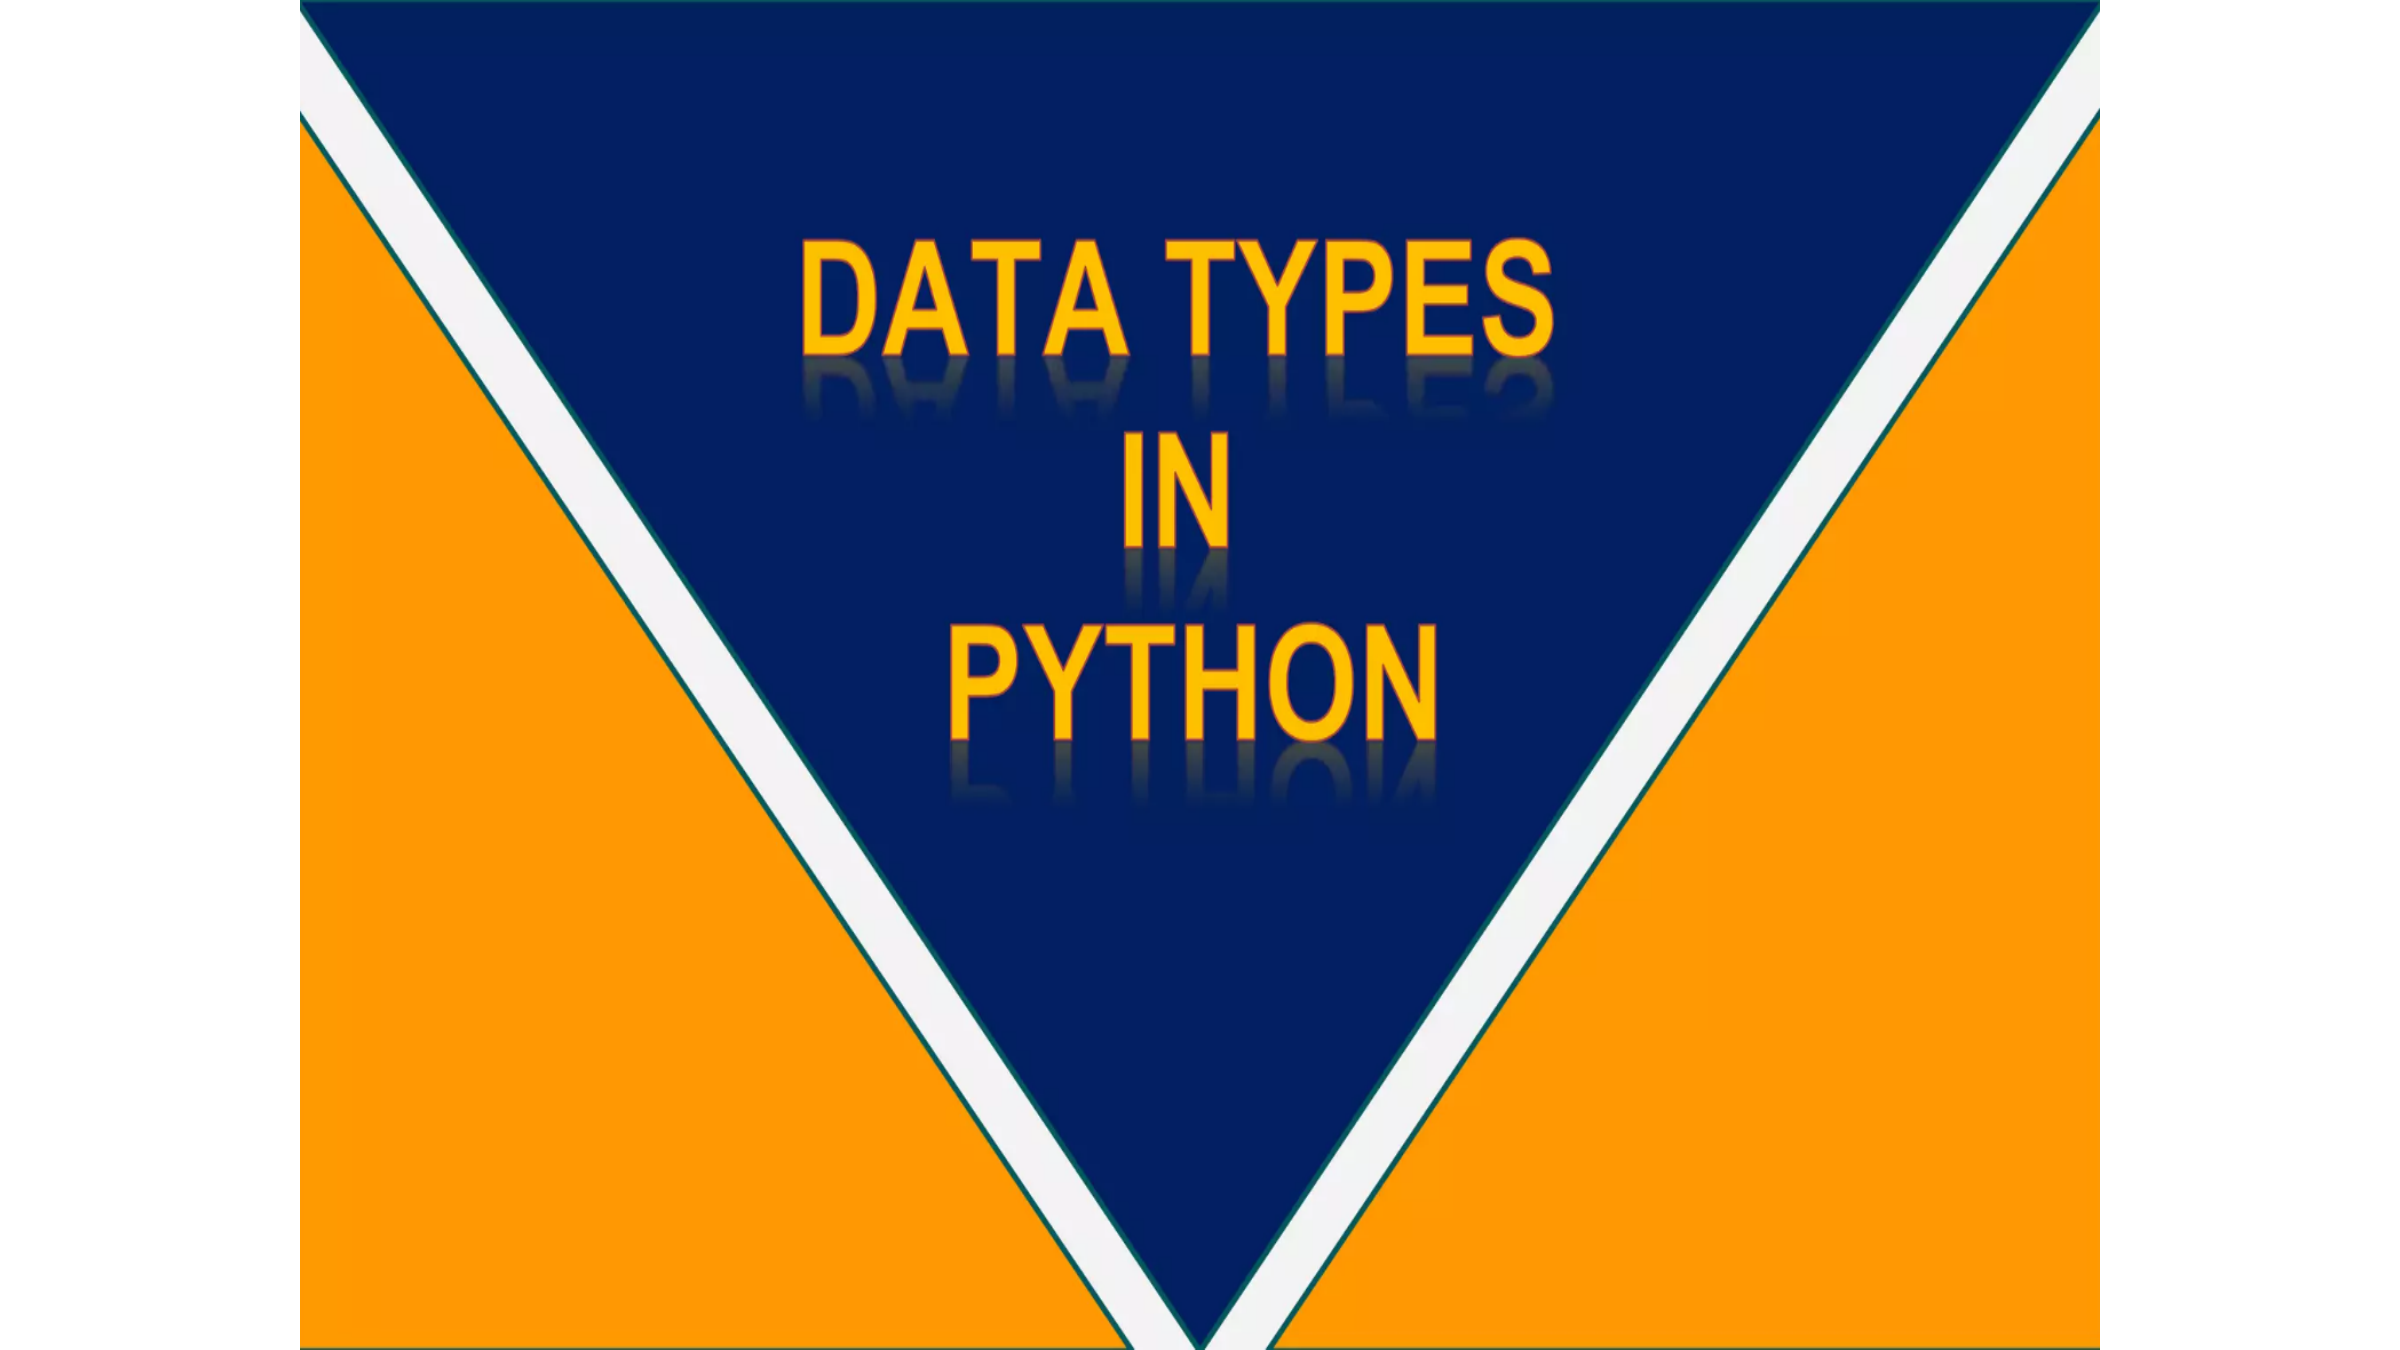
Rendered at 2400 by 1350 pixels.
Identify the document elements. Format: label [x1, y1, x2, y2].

picture [299, 0, 2100, 1350]
